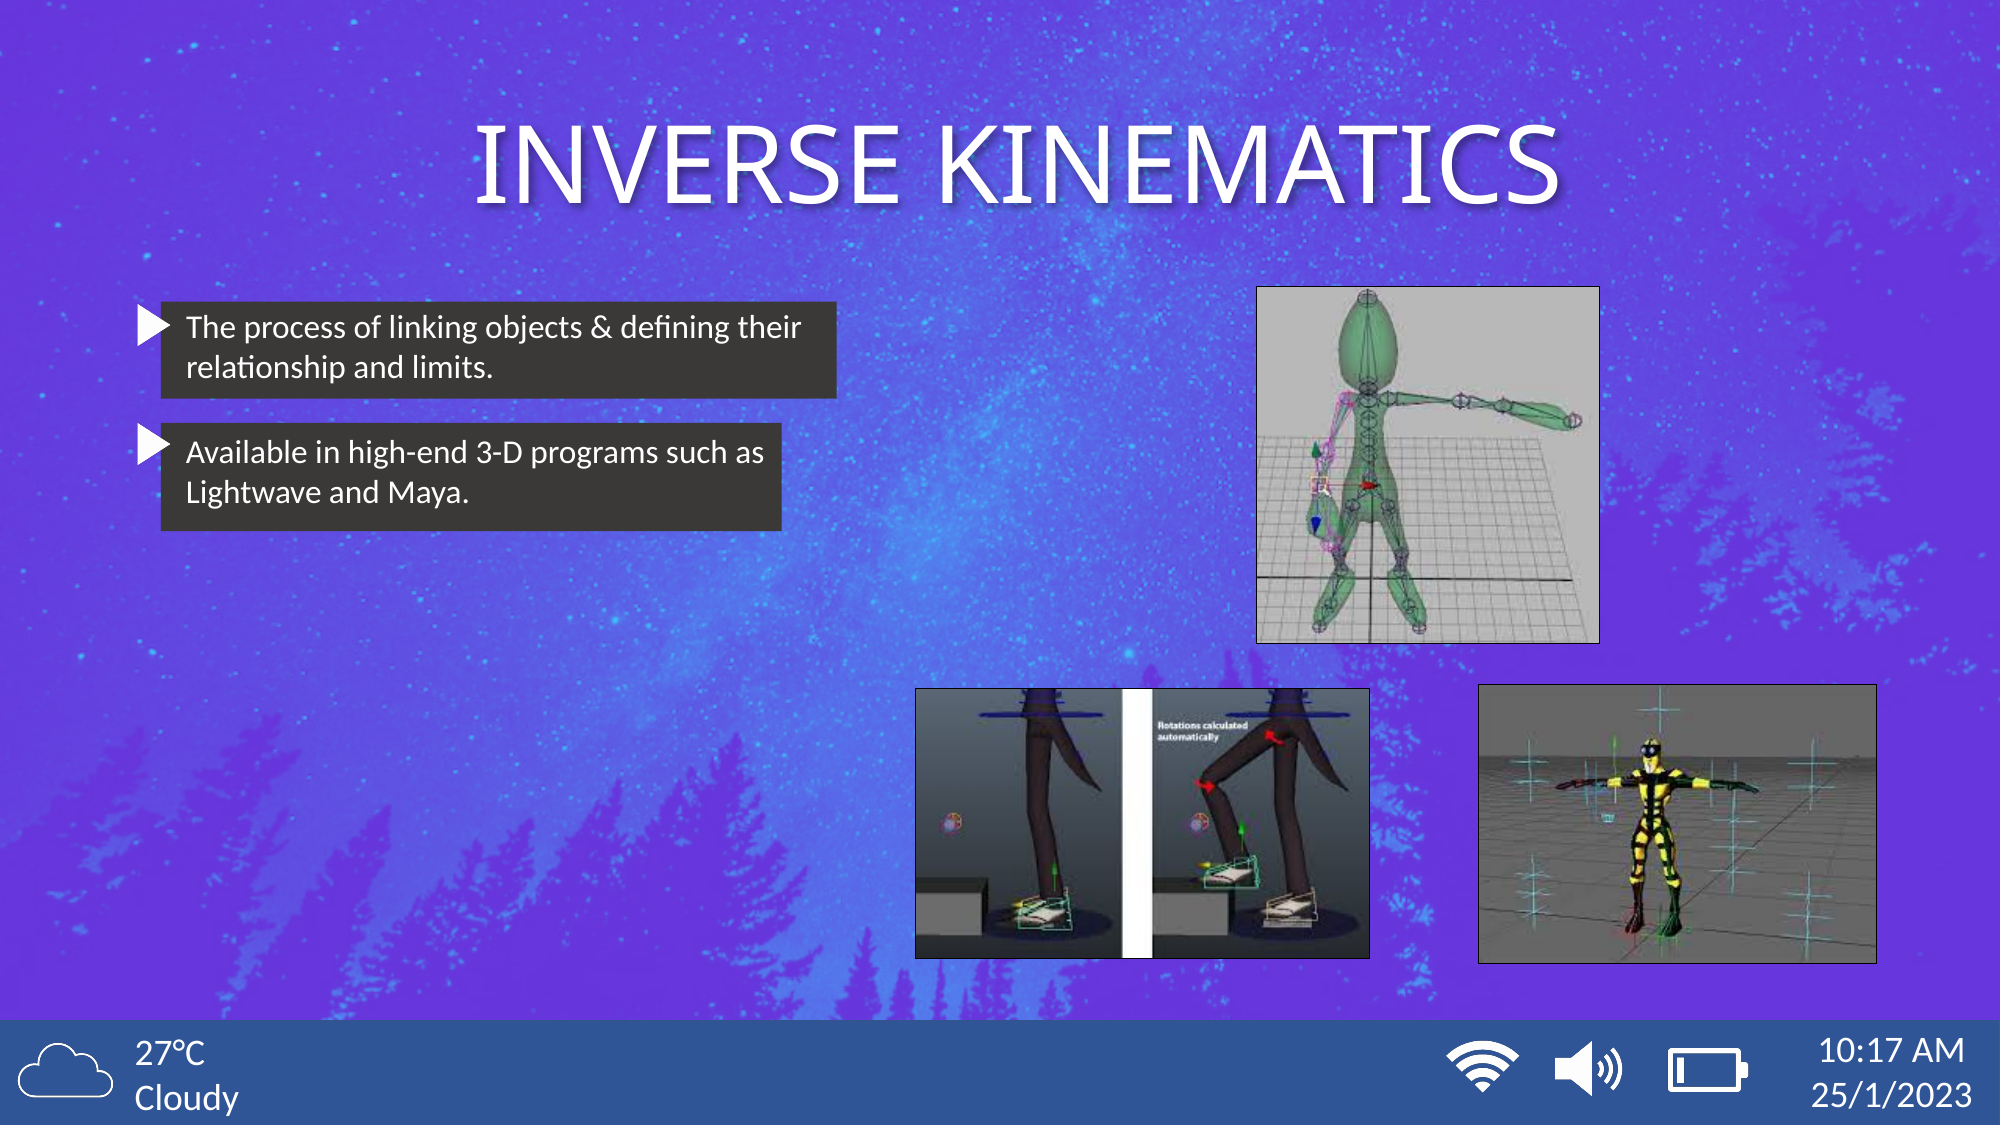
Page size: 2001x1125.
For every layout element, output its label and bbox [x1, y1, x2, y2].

picture [0, 0, 2000, 1125]
text_box [0, 1012, 1998, 1125]
text_box [914, 286, 1877, 964]
